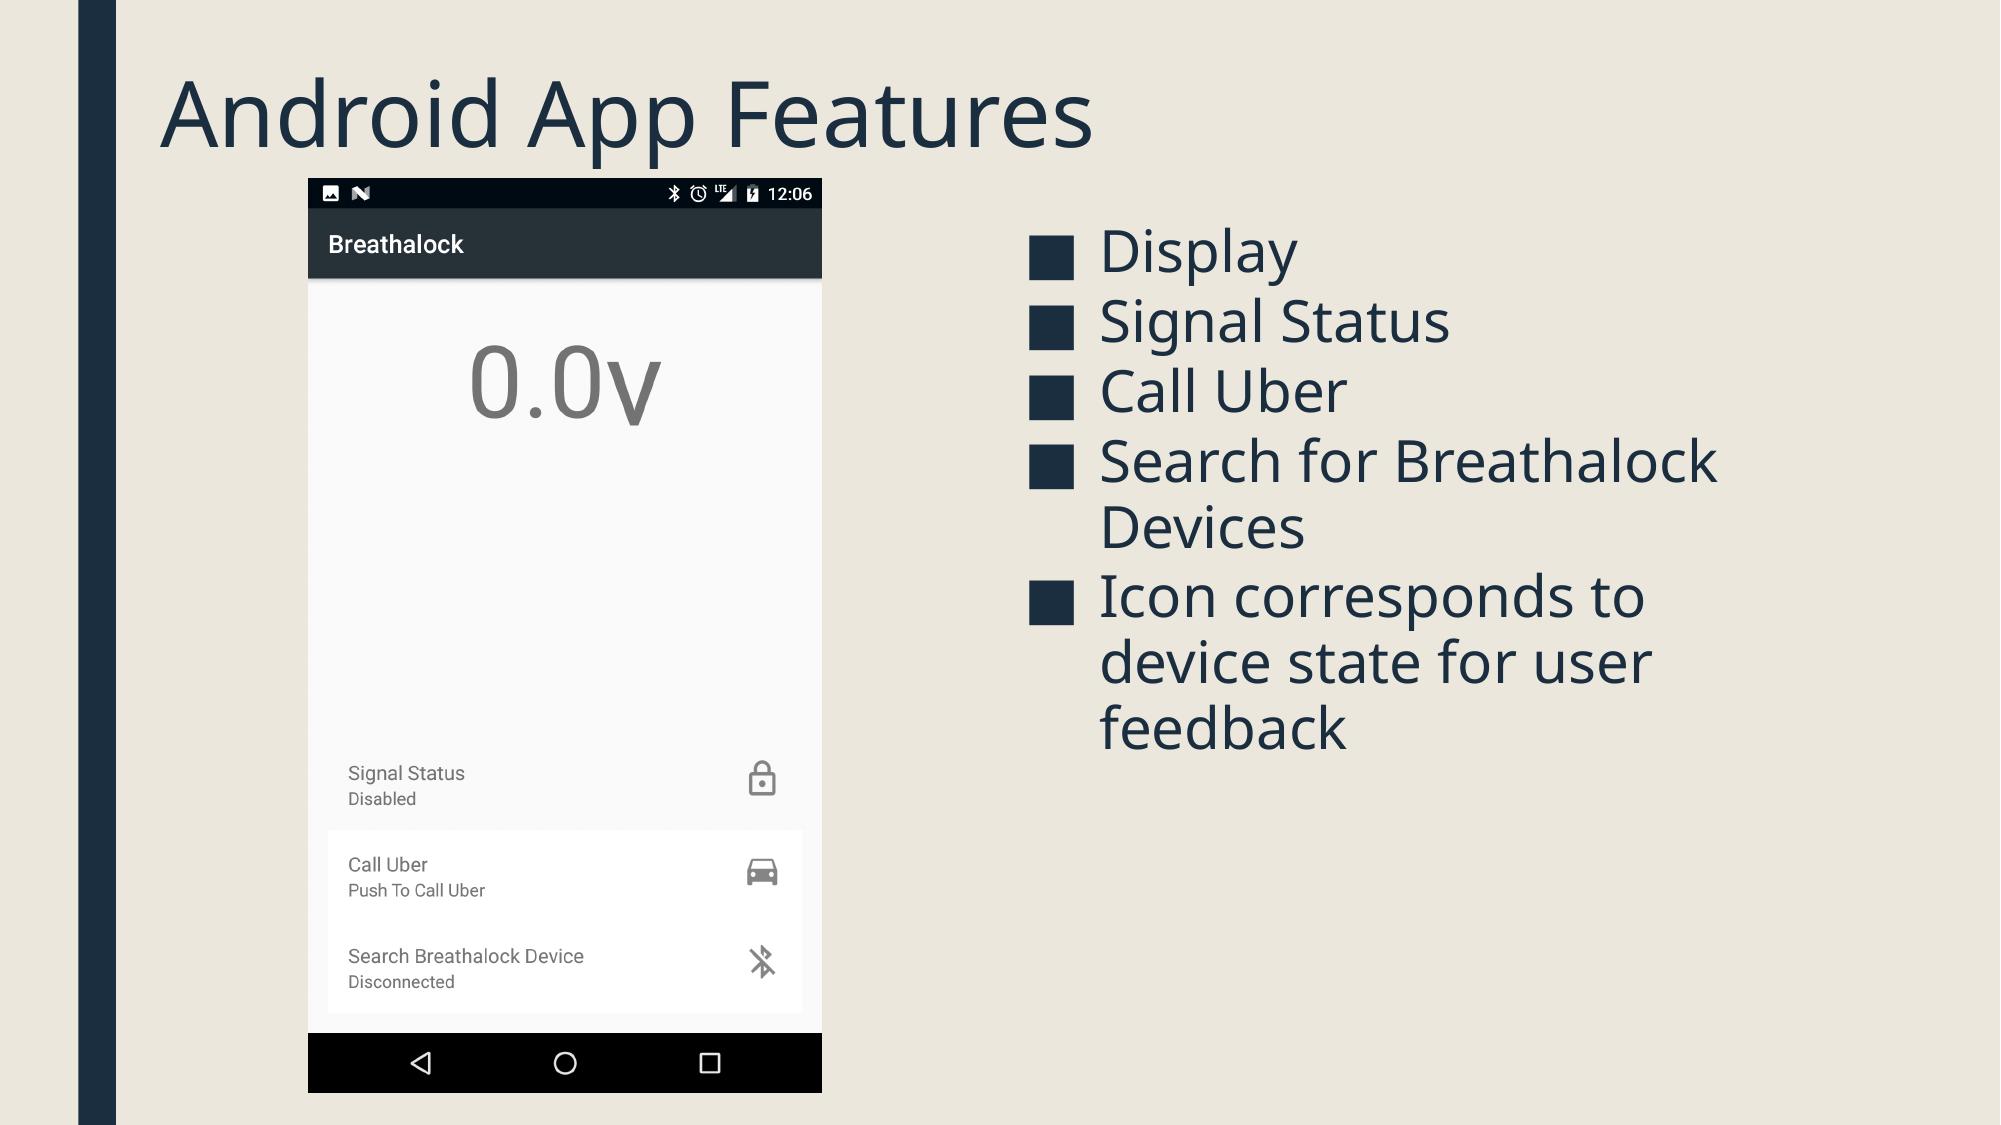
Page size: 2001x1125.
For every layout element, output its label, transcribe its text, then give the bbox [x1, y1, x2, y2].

picture [308, 178, 823, 1093]
list Display Signal Status Call Uber Search for Breathalock Devices Icon corresponds to device state for user feedback [966, 200, 1848, 941]
title Android App Features [145, 35, 1721, 200]
